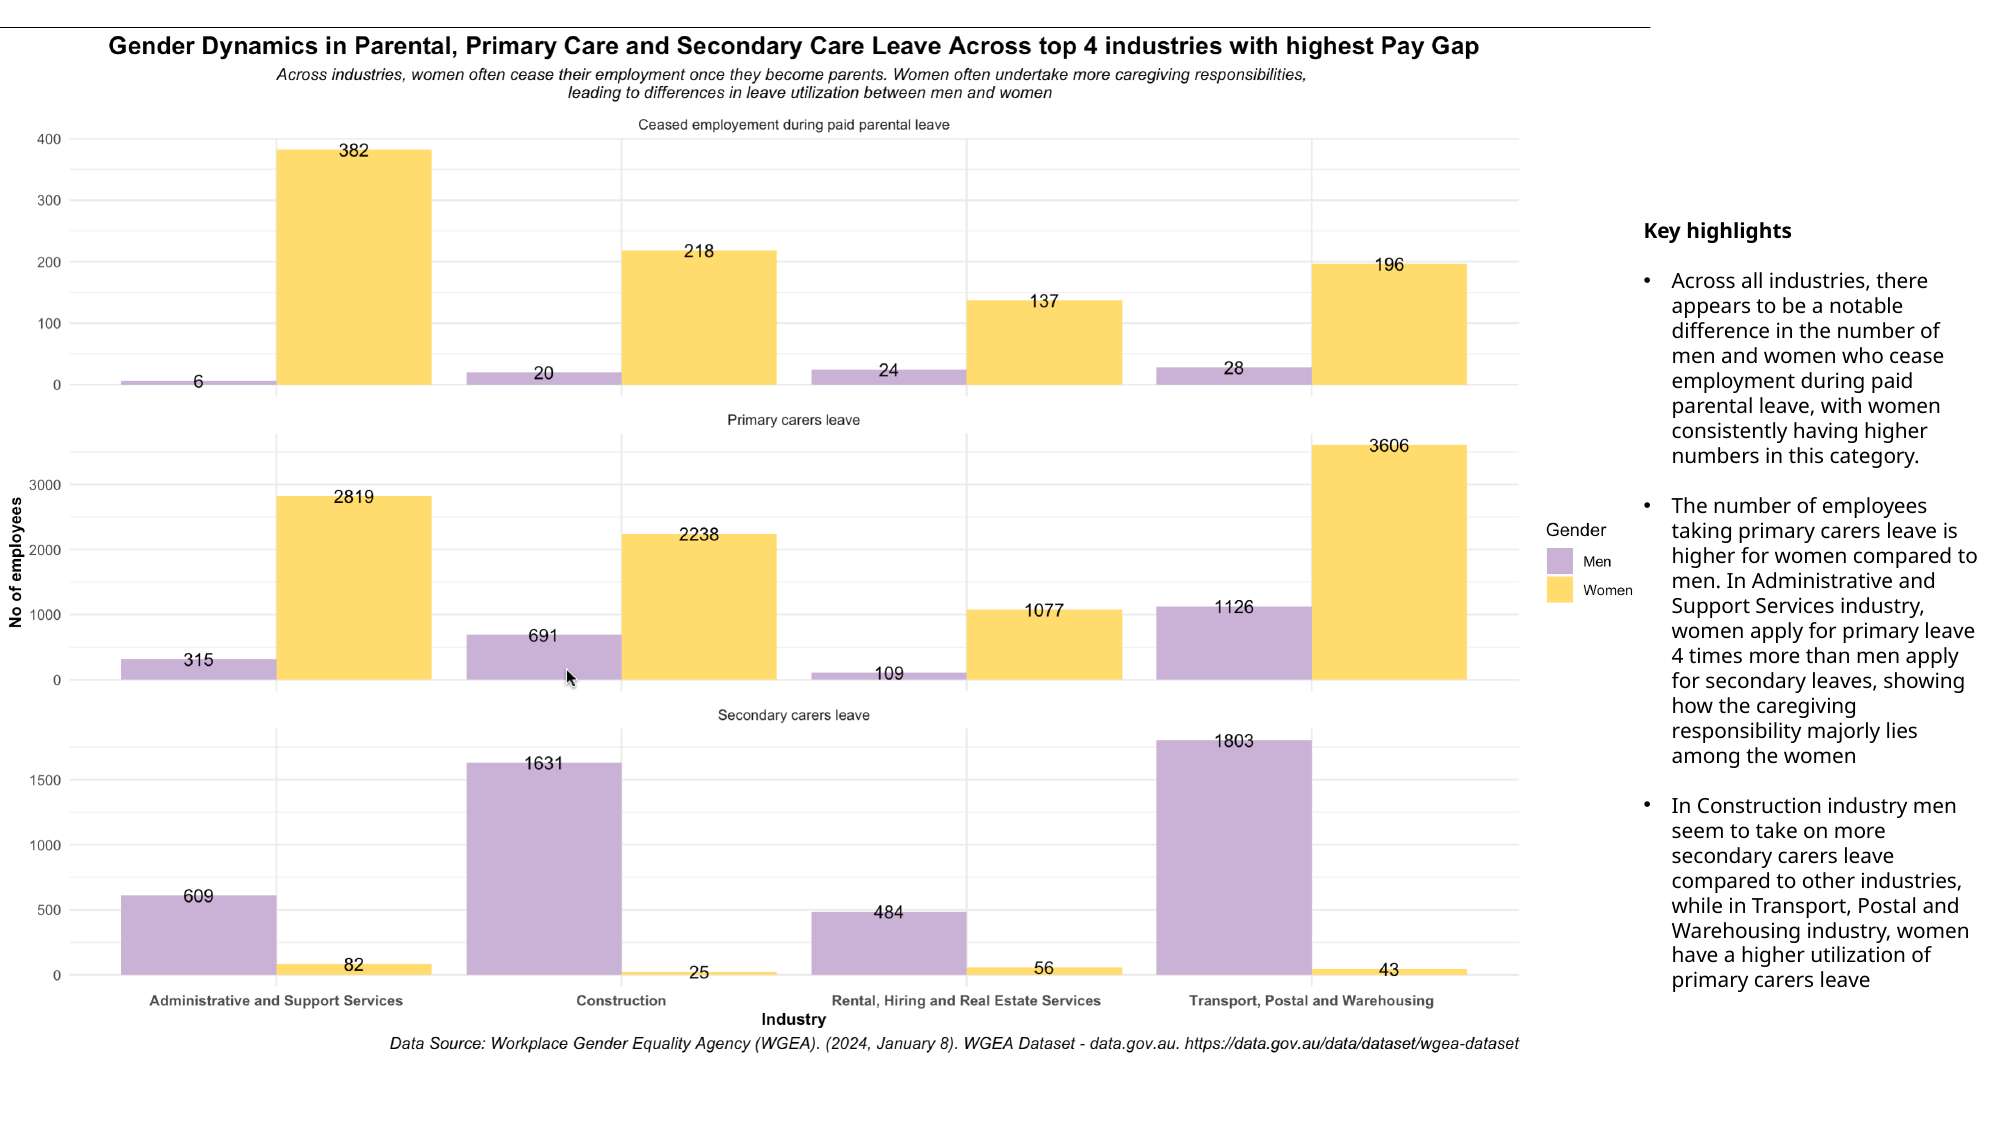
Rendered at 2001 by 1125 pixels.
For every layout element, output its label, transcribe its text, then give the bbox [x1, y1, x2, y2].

text_box Key highlights Across all industries, there appears to be a notable difference in the number of men and women who cease employment during paid parental leave, with women consistently having higher numbers in this category. The number of employees taking primary carers leave is higher for women compared to men. In Administrative and Support Services industry, women apply for primary leave 4 times more than men apply for secondary leaves, showing how the caregiving responsibility majorly lies among the women In Construction industry men seem to take on more secondary carers leave compared to other industries, while in Transport, Postal and Warehousing industry, women have a higher utilization of primary carers leave [1628, 210, 2000, 1075]
picture [0, 26, 1651, 1061]
